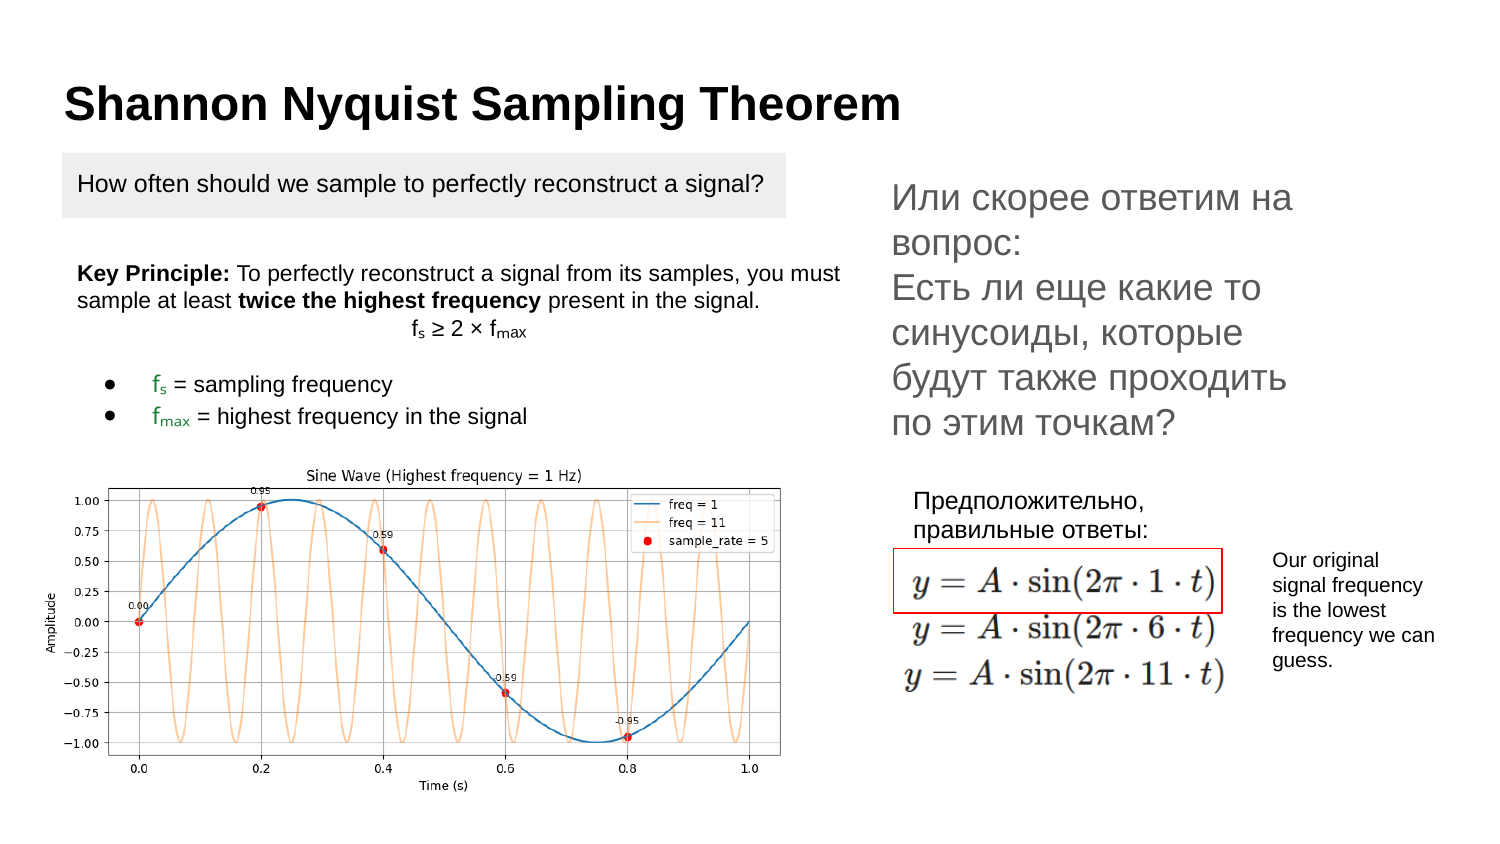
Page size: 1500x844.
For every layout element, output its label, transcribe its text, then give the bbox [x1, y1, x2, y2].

text_box How often should we sample to perfectly reconstruct a signal? [62, 152, 787, 218]
text_box Shannon Nyquist Sampling Theorem [48, 48, 1030, 122]
picture [888, 548, 1233, 713]
picture [37, 459, 787, 800]
text_box Или скорее ответим на вопрос: Есть ли еще какие то синусоиды, которые будут также проходить по этим точкам? [876, 158, 1341, 461]
text_box Our original signal frequency is the lowest frequency we can guess. [1257, 531, 1454, 670]
text_box Предположительно, правильные ответы: [898, 469, 1263, 555]
text_box Key Principle: To perfectly reconstruct a signal from its samples, you must sample at least twice the highest frequency present in the signal. fₛ ≥ 2 × fₘₐₓ fₛ = sampling frequency fₘₐₓ = highest frequency in the signal [62, 243, 876, 455]
